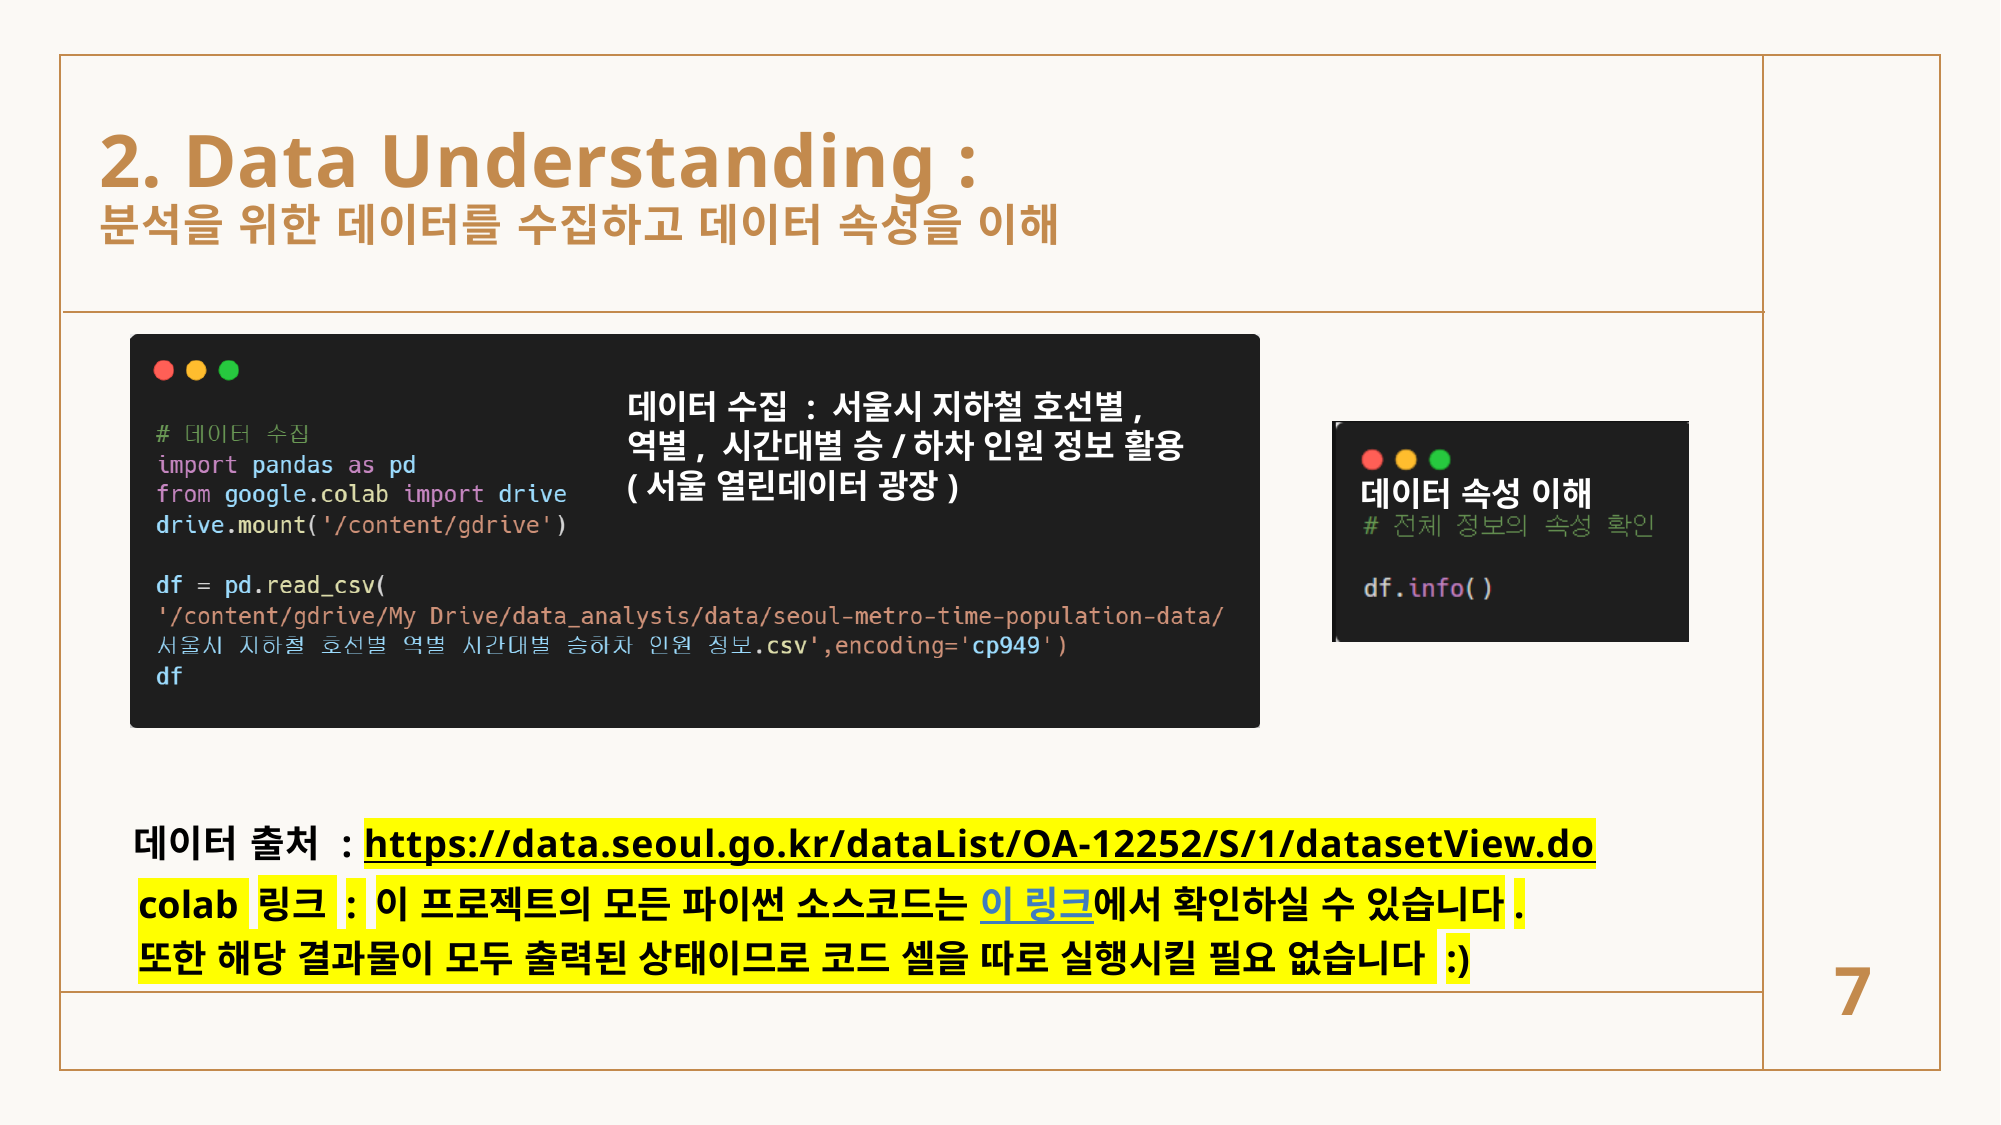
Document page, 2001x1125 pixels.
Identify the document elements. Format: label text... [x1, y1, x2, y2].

text_box colab 링크 : 이 프로젝트의 모든 파이썬 소스코드는 이 링크에서 확인하실 수 있습니다. 또한 해당 결과물이 모두 출력된 상태이므로 코드 셀을 따로 실행시킬 필요 없습니다 :) [123, 873, 1719, 988]
slide_number 7 [1775, 930, 1932, 1055]
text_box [1332, 421, 1689, 642]
list 데이터 출처 : https://data.seoul.go.kr/dataList/OA-12252/S/1/datasetView.do [115, 786, 1685, 877]
title 2. Data Understanding : 분석을 위한 데이터를 수집하고 데이터 속성을 이해 [81, 106, 1650, 267]
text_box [130, 334, 1260, 728]
